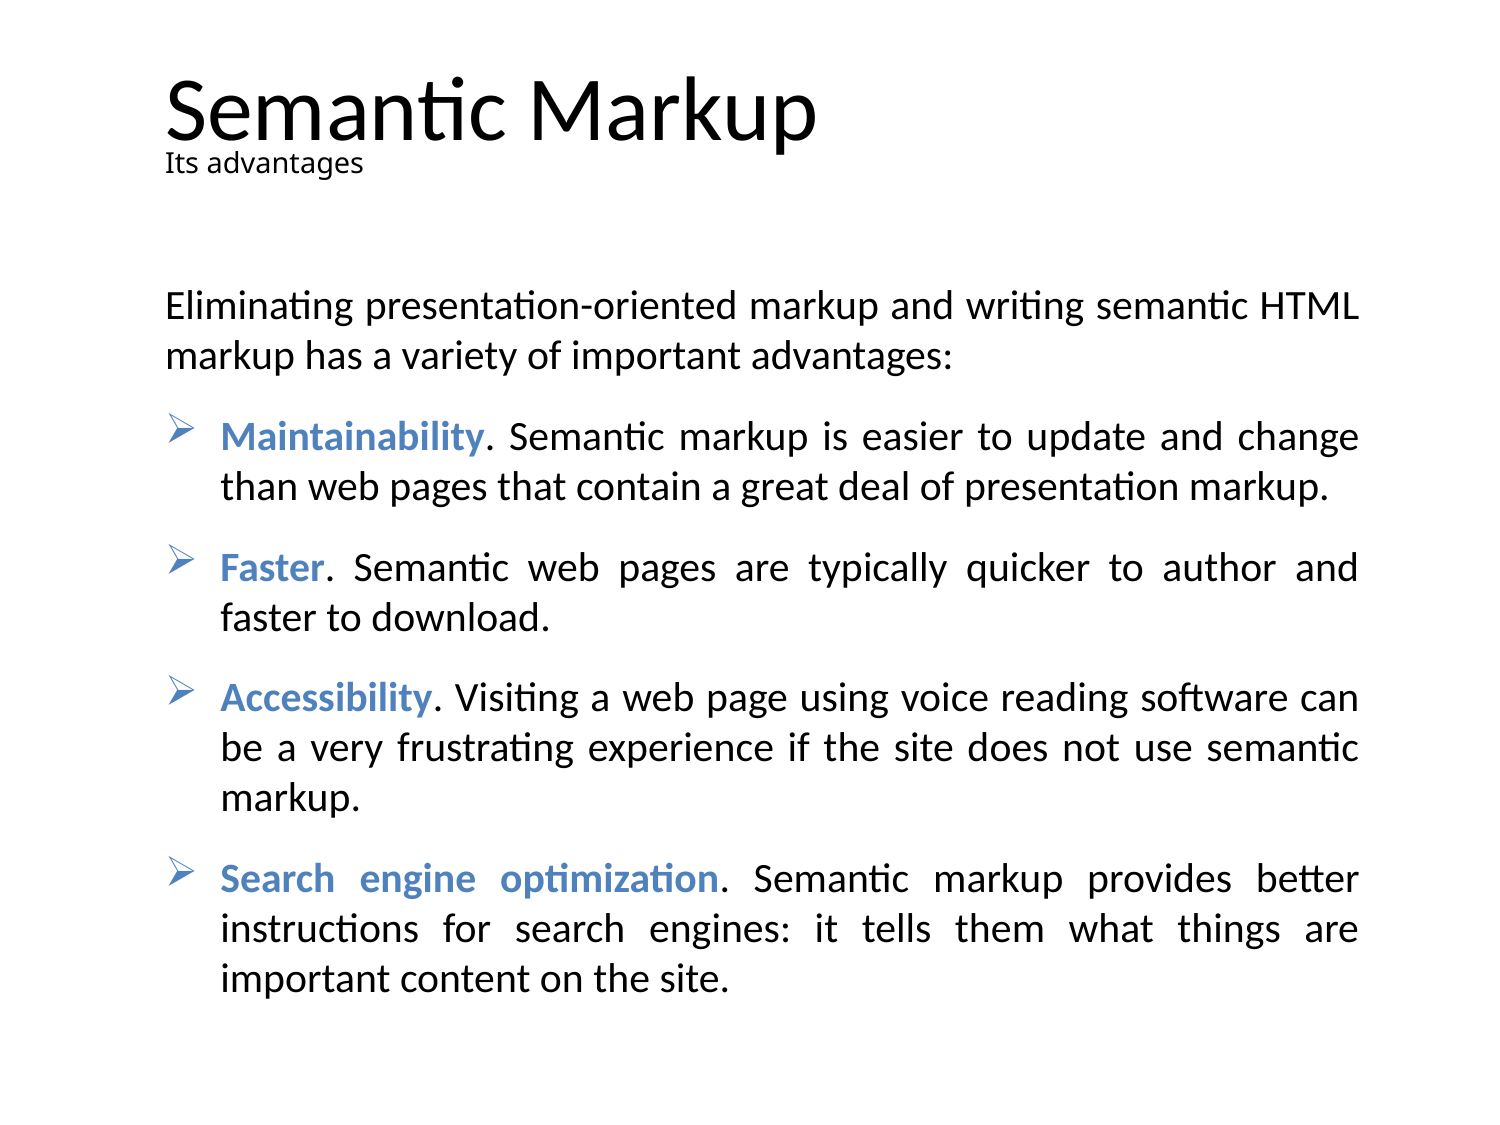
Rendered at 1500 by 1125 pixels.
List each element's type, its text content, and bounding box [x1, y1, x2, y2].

title Semantic Markup [150, 20, 1425, 188]
list Eliminating presentation-oriented markup and writing semantic HTML markup has a variety of important advantages: Maintainability. Semantic markup is easier to update and change than web pages that contain a great deal of presentation markup. Faster. Semantic web pages are typically quicker to author and faster to download. Accessibility. Visiting a web page using voice reading software can be a very frustrating experience if the site does not use semantic markup. Search engine optimization. Semantic markup provides better instructions for search engines: it tells them what things are important content on the site. [150, 270, 1375, 1013]
list Its advantages [150, 137, 1200, 188]
